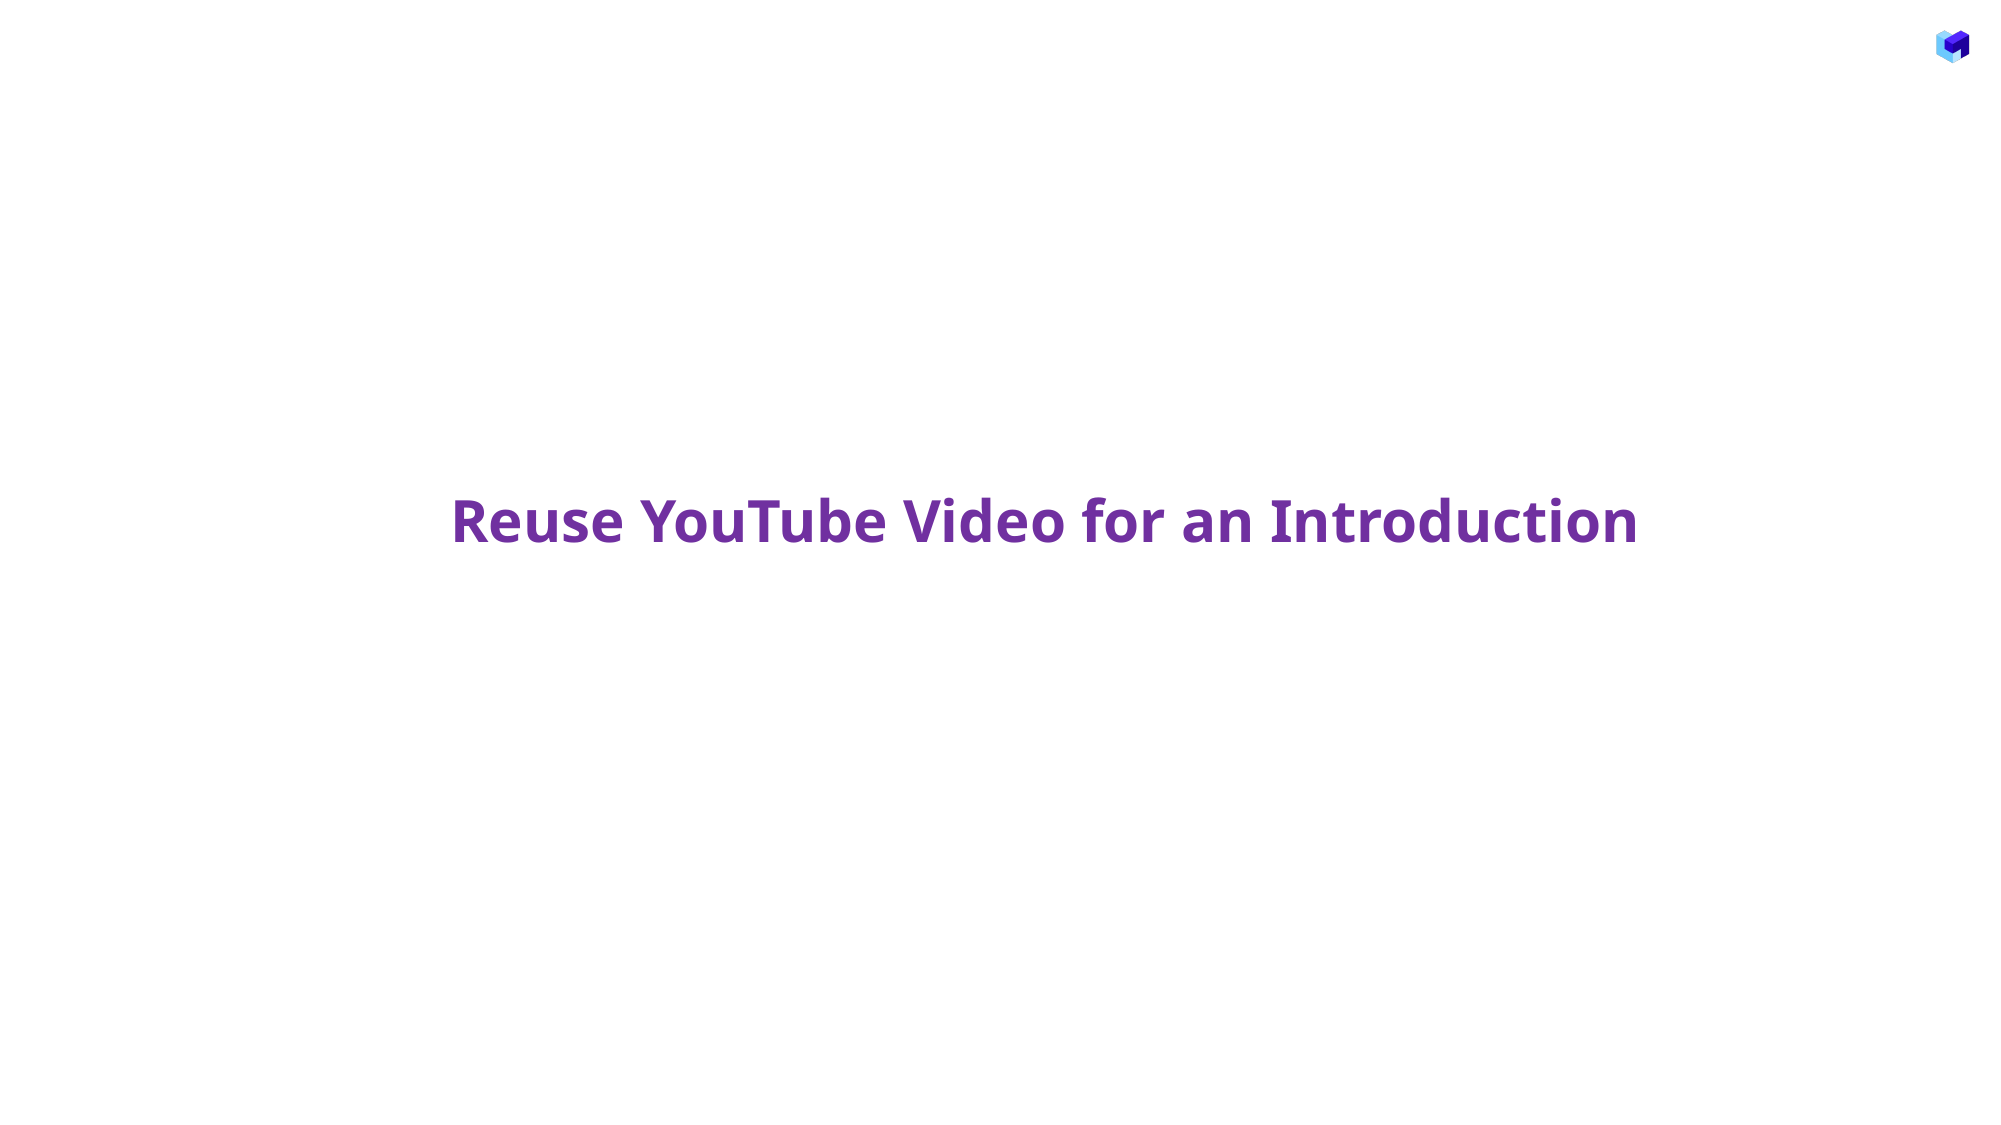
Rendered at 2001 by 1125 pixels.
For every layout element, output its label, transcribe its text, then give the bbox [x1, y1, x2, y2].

text_box Reuse YouTube Video for an Introduction [435, 476, 2000, 562]
picture [1930, 19, 1975, 73]
